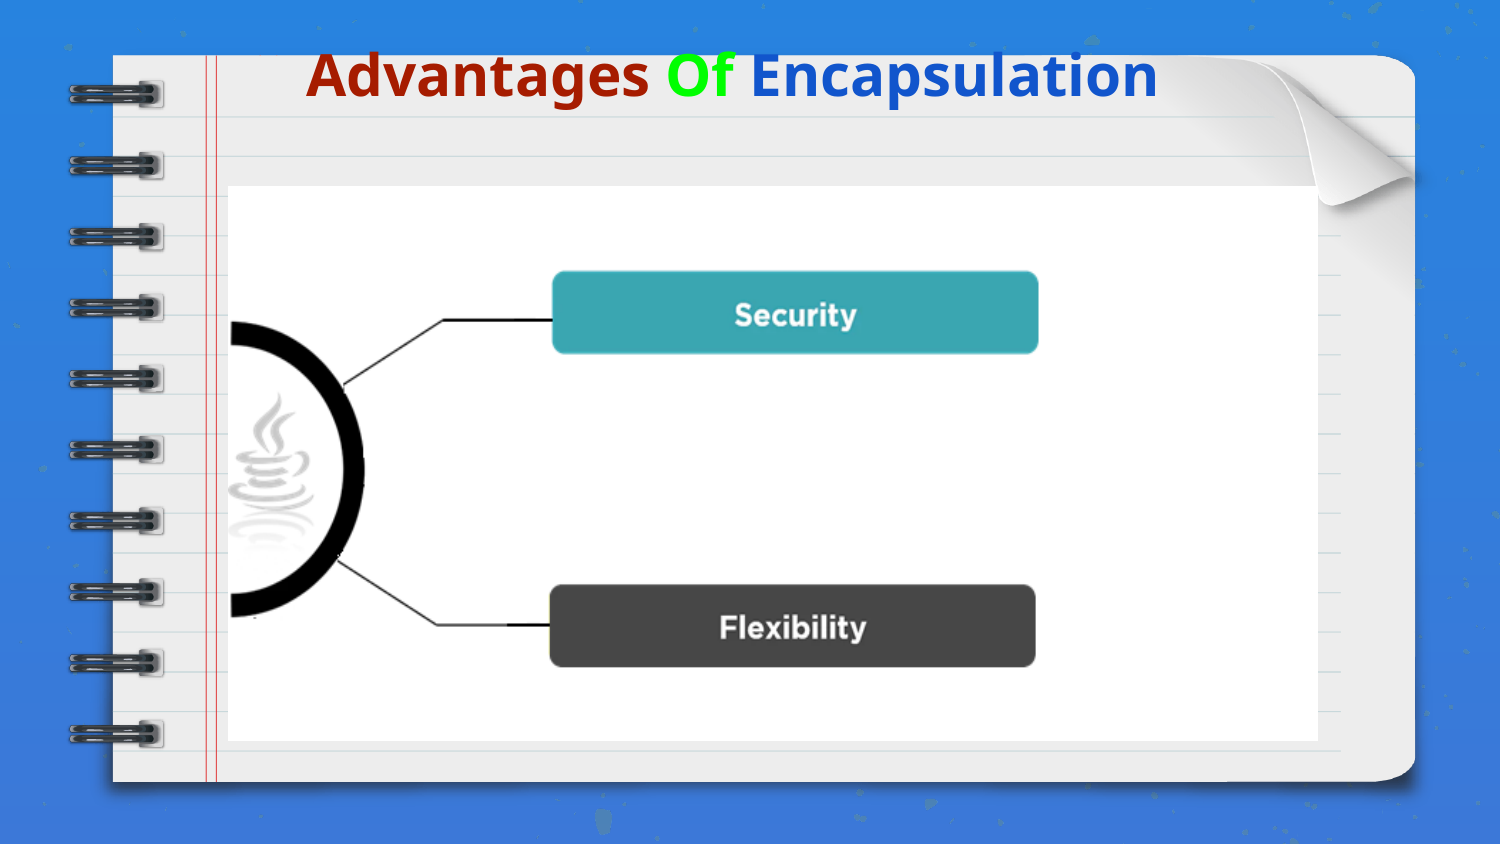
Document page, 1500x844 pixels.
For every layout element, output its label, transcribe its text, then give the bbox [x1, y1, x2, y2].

title Advantages Of Encapsulation [228, 36, 1238, 143]
picture [63, 22, 1437, 822]
